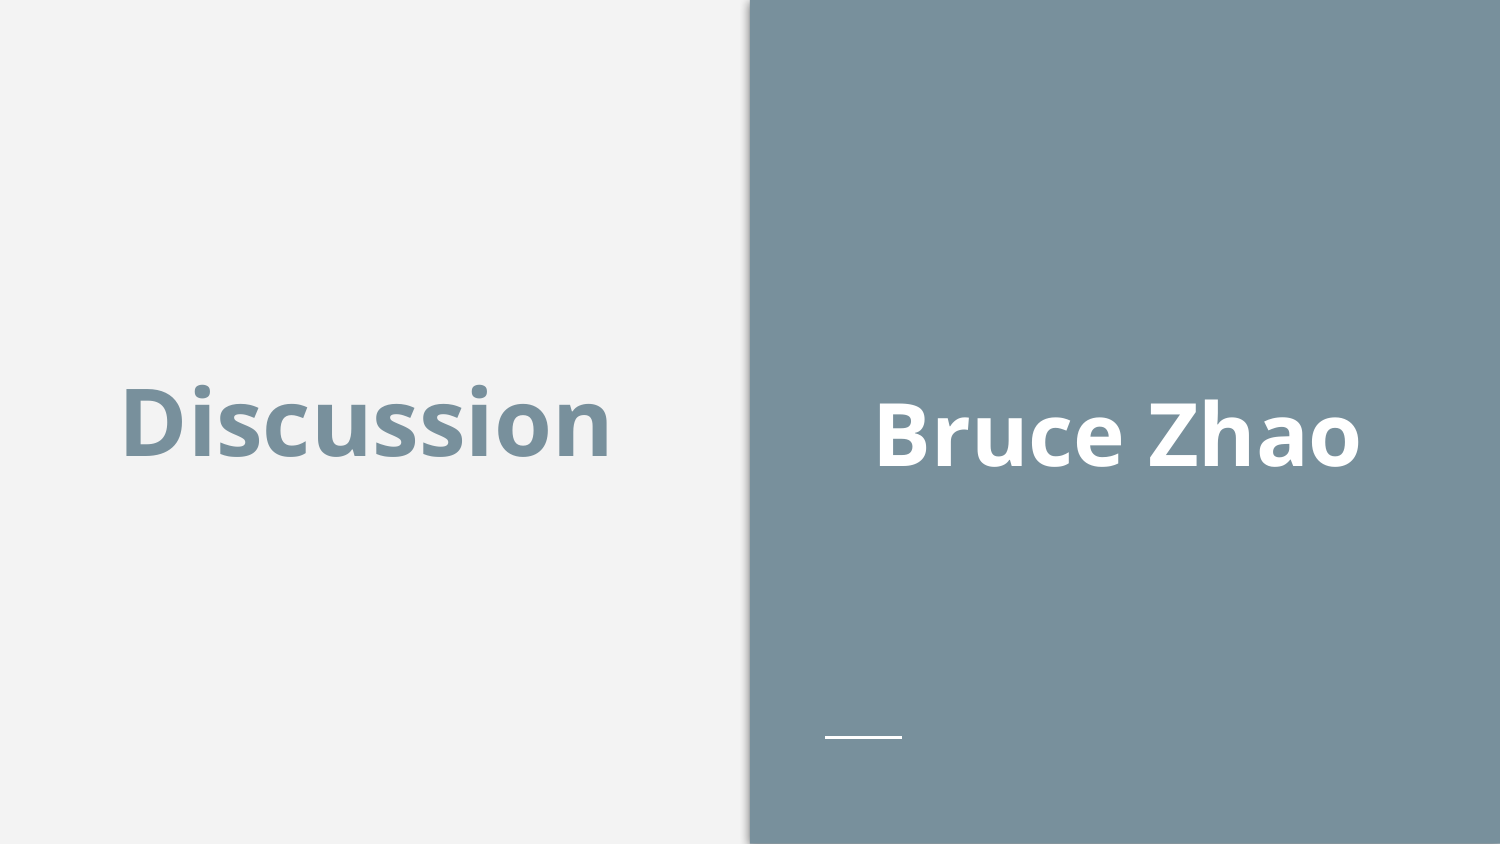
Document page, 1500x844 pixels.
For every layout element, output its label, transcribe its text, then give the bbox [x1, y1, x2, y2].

title Discussion [34, 264, 698, 558]
list Bruce Zhao [803, 127, 1433, 735]
